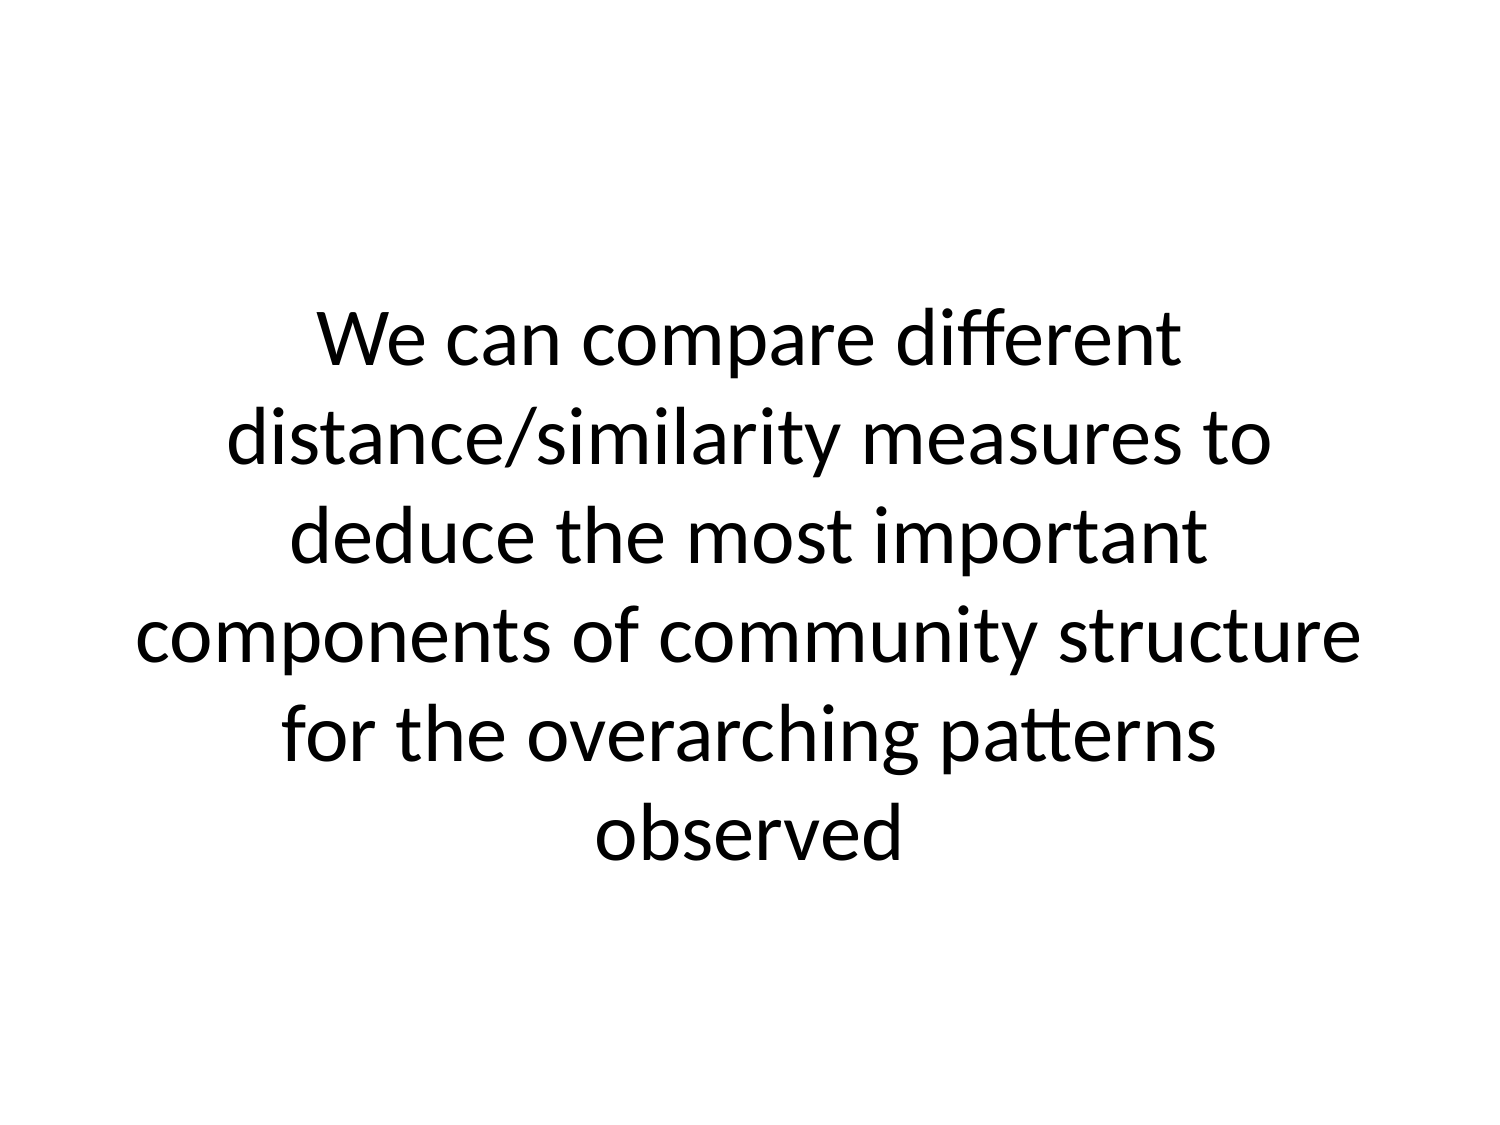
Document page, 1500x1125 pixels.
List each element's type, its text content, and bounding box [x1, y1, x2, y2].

title We can compare different distance/similarity measures to deduce the most important components of community structure for the overarching patterns observed [112, 272, 1388, 888]
